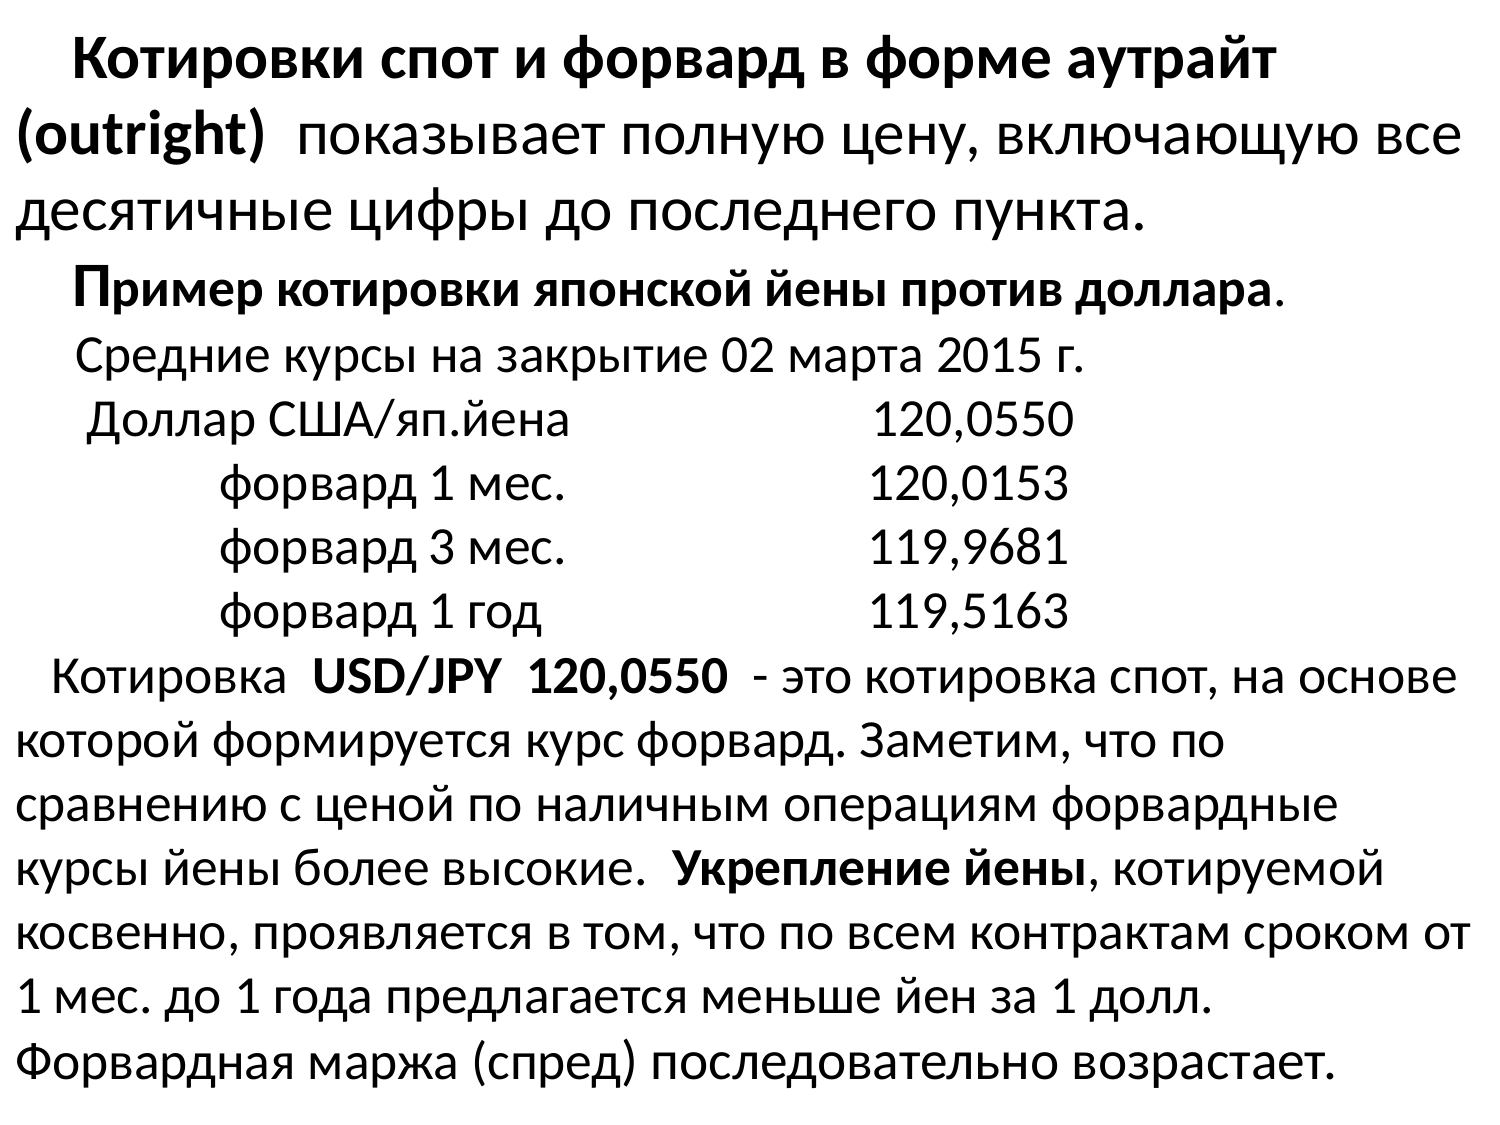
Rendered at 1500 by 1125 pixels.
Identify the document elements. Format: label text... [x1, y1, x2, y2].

title Котировки спот и форвард в форме аутрайт (outright) показывает полную цену, включающую все десятичные цифры до последнего пункта. Пример котировки японской йены против доллара. Средние курсы на закрытие 02 марта 2015 г. Доллар США/яп.йена 120,0550 форвард 1 мес. 120,0153 форвард 3 мес. 119,9681 форвард 1 год 119,5163 Котировка USD/JPY 120,0550 - это котировка спот, на основе которой формируется курс форвард. Заметим, что по сравнению с ценой по наличным операциям форвардные курсы йены более высокие. Укрепление йены, котируемой косвенно, проявляется в том, что по всем контрактам сроком от 1 мес. до 1 года предлагается меньше йен за 1 долл. Форвардная маржа (спред) последовательно возрастает. [0, 0, 1500, 1106]
